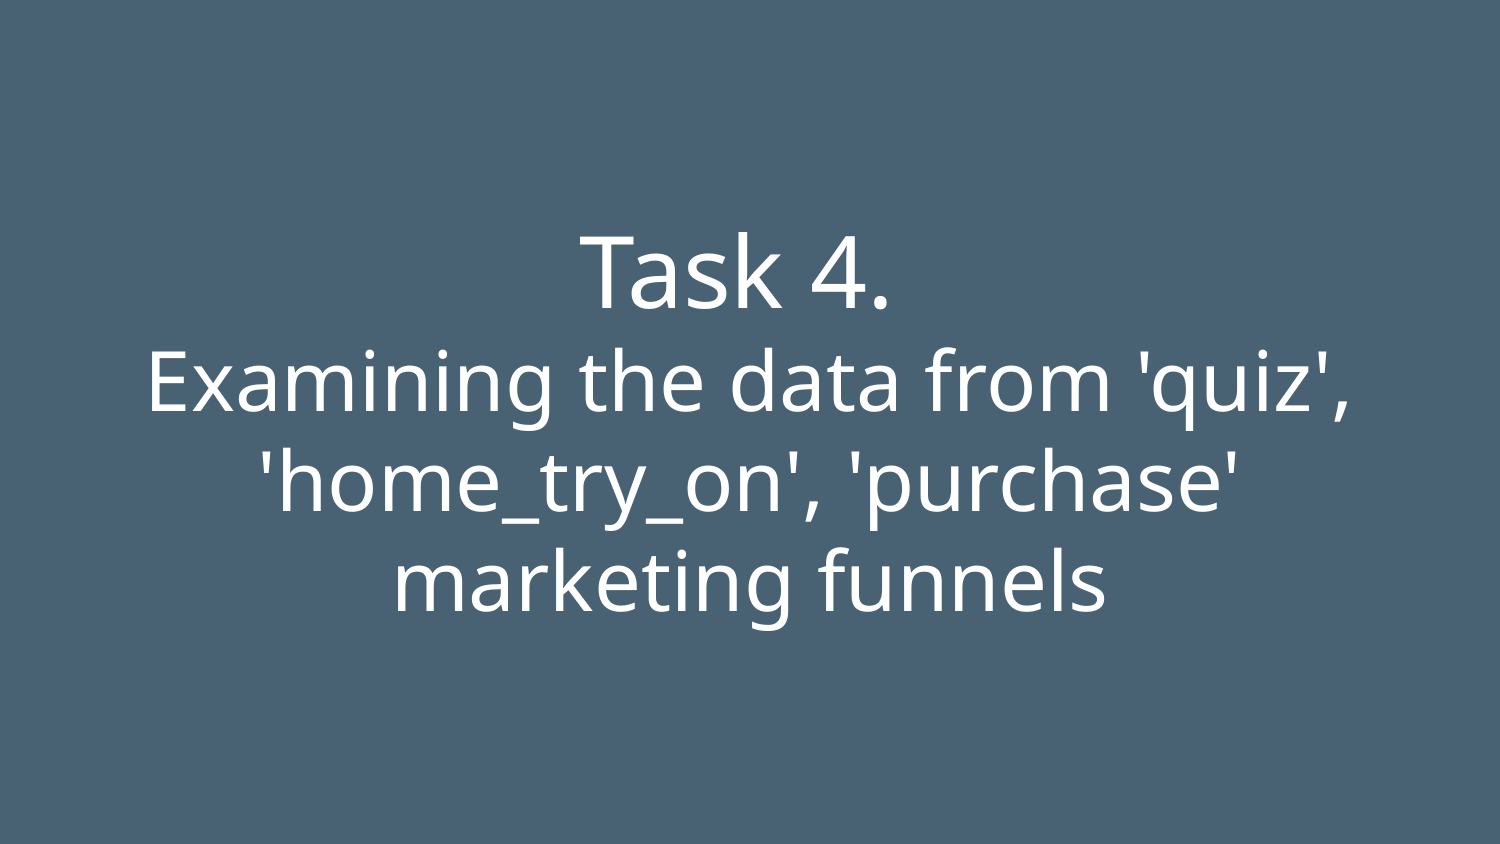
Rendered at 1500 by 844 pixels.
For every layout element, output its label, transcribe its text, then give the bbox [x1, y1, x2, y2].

text_box Task 4. Examining the data from 'quiz', 'home_try_on', 'purchase' marketing funnels [123, 132, 1377, 705]
